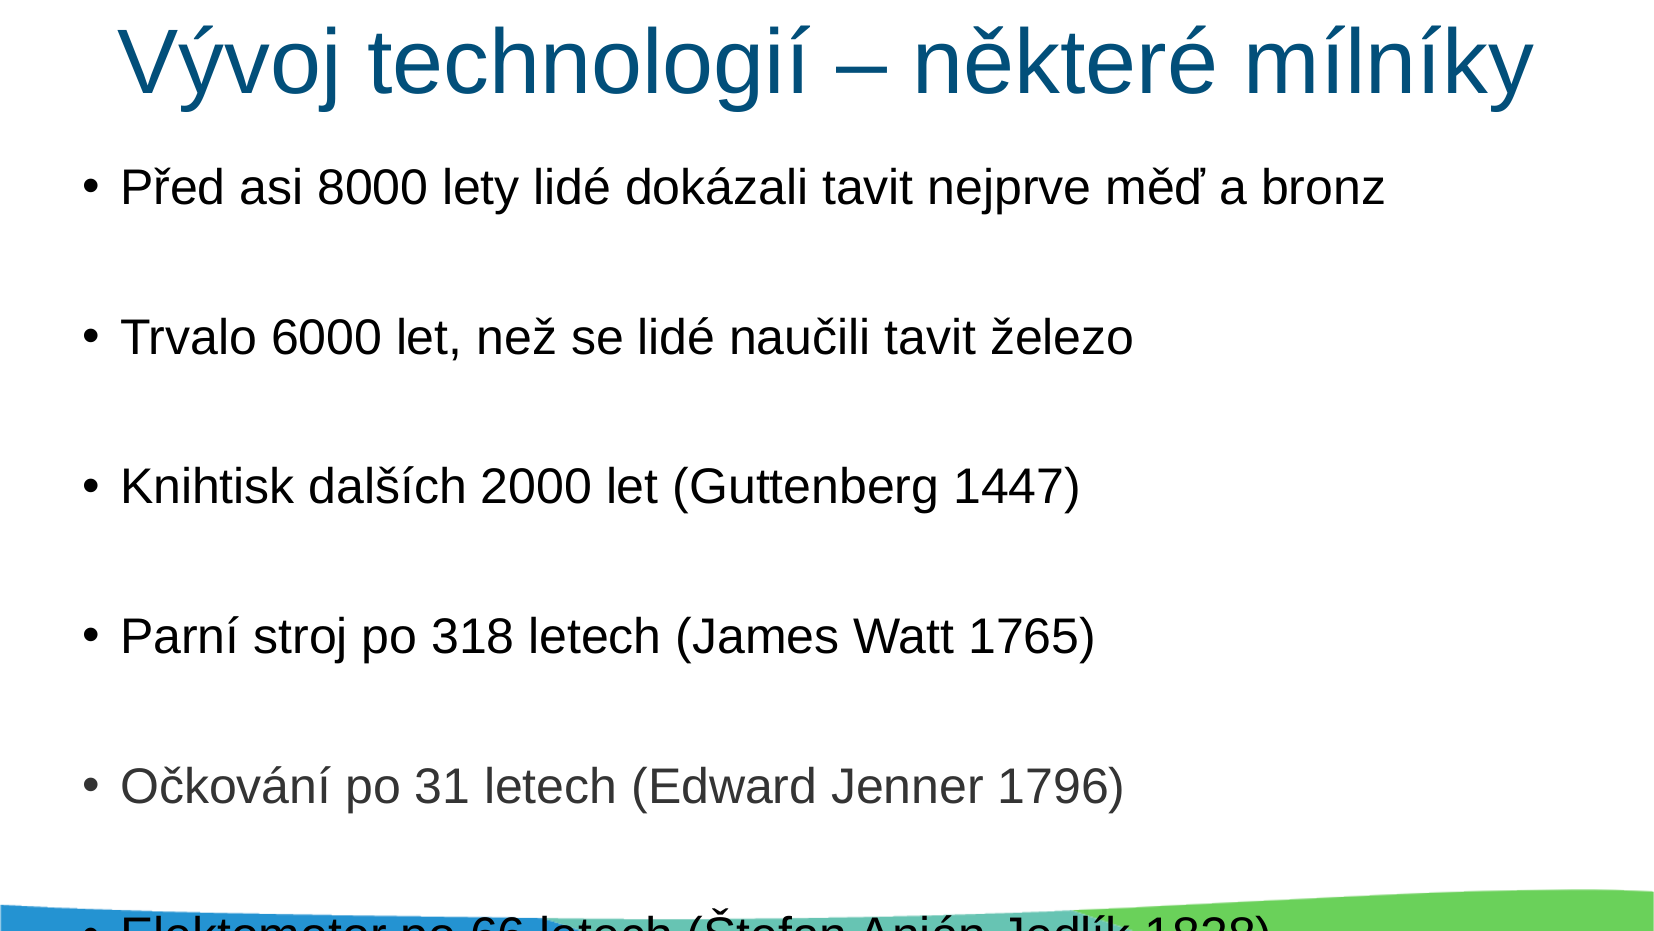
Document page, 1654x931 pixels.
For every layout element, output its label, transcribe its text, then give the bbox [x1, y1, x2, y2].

title Vývoj technologií – některé mílníky [82, 4, 1571, 124]
list Před asi 8000 lety lidé dokázali tavit nejprve měď a bronz Trvalo 6000 let, než se lidé naučili tavit železo Knihtisk dalších 2000 let (Guttenberg 1447) Parní stroj po 318 letech (James Watt 1765) Očkování po 31 letech (Edward Jenner 1796) Elektomotor po 66 letech (Štefan Anián Jedlík 1828) Spalovaví motor po 48 letech (Nicolaus Otto 1876) Letadlo po 27 letech (1903 bratři Wrightové) [82, 161, 1571, 875]
picture [0, 889, 1654, 931]
